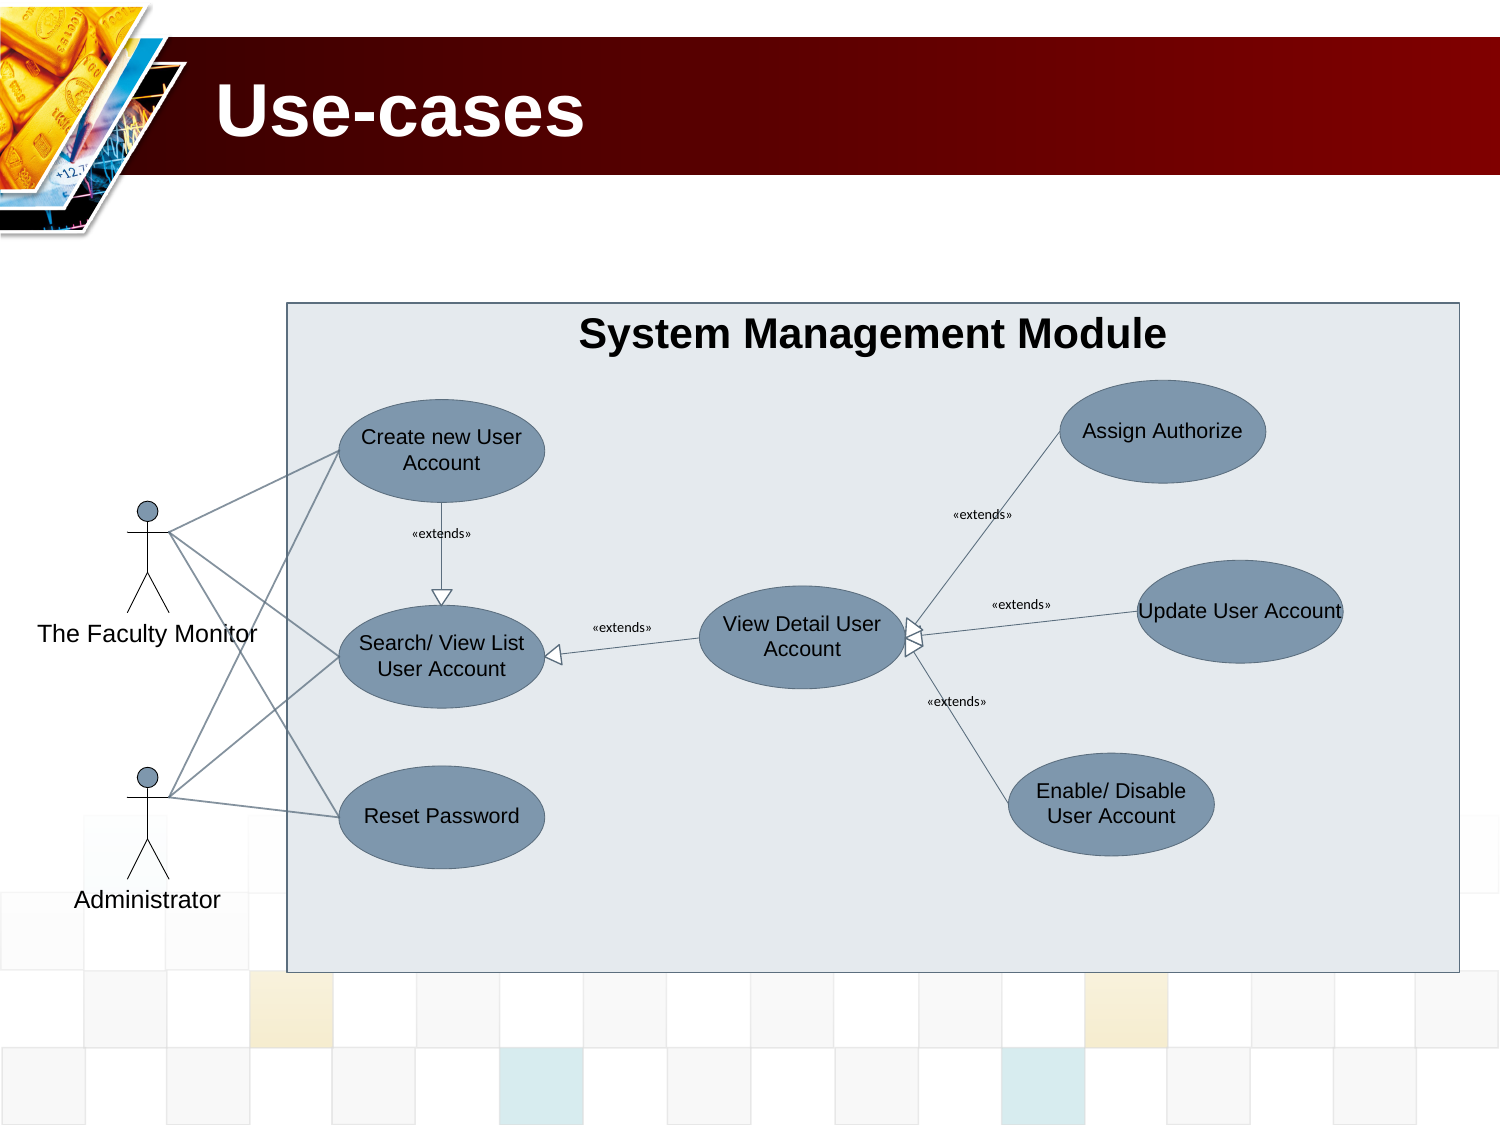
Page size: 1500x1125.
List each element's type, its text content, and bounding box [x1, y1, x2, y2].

picture [0, 1, 190, 243]
title Use-cases [200, 37, 1413, 175]
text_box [37, 183, 1463, 1125]
